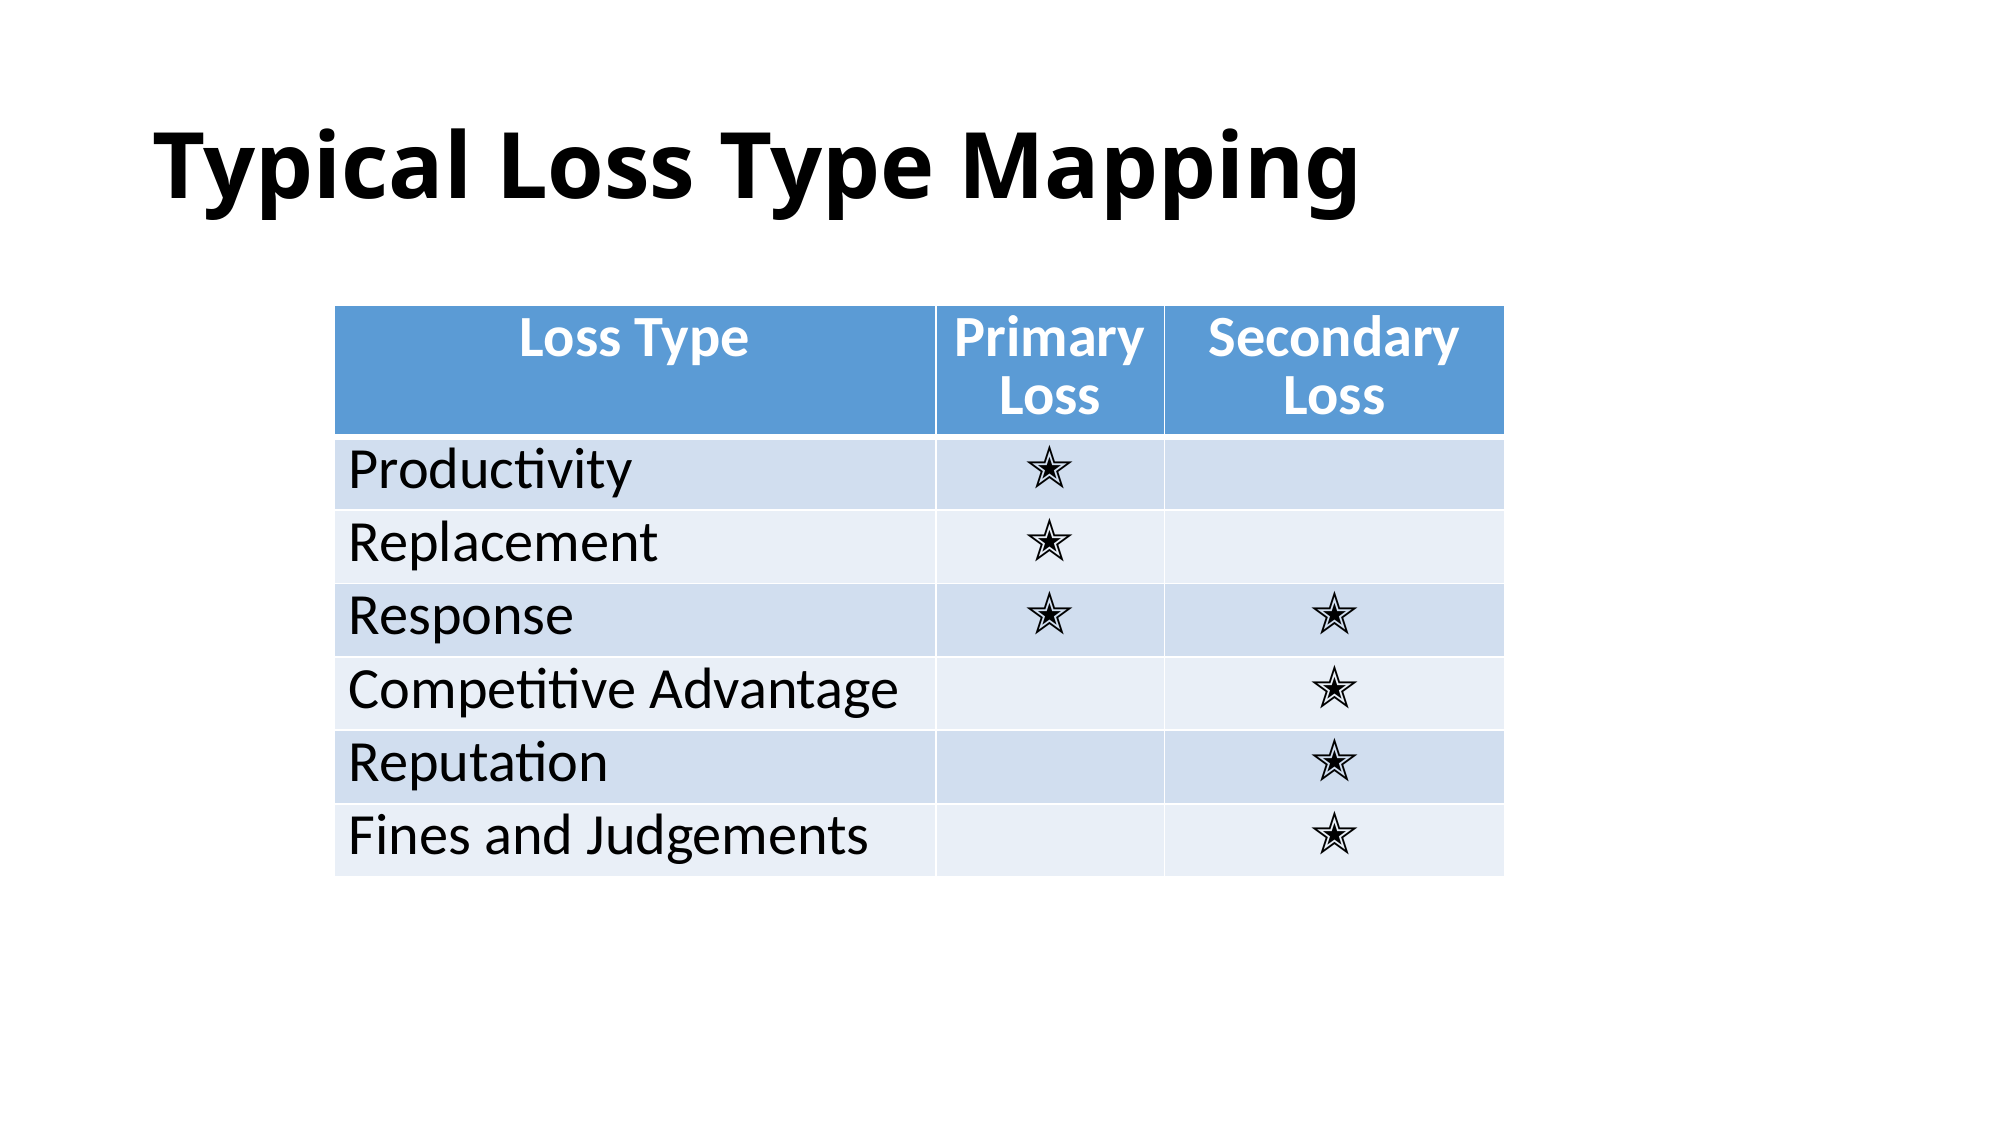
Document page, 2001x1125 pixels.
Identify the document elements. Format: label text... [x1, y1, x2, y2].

table_cell [937, 805, 1164, 876]
table_cell [1165, 440, 1504, 509]
table_header Primary Loss [937, 306, 1164, 434]
table_cell Competitive Advantage [335, 658, 935, 729]
table_cell Fines and Judgements [335, 805, 935, 876]
table_cell ✭ [1165, 731, 1504, 803]
table_cell Response [335, 584, 935, 656]
table_header Secondary Loss [1165, 306, 1504, 434]
title Typical Loss Type Mapping [137, 59, 1863, 278]
table_cell [937, 658, 1164, 729]
table_cell Productivity [335, 440, 935, 509]
table_cell ✭ [937, 511, 1164, 583]
table_cell ✭ [1165, 584, 1504, 656]
table_cell Replacement [335, 511, 935, 583]
table_cell [1165, 511, 1504, 583]
table_cell Reputation [335, 731, 935, 803]
table_cell ✭ [1165, 805, 1504, 876]
table_cell ✭ [1165, 658, 1504, 729]
table_cell ✭ [937, 584, 1164, 656]
table_cell ✭ [937, 440, 1164, 509]
table_header Loss Type [335, 306, 935, 434]
table_cell [937, 731, 1164, 803]
